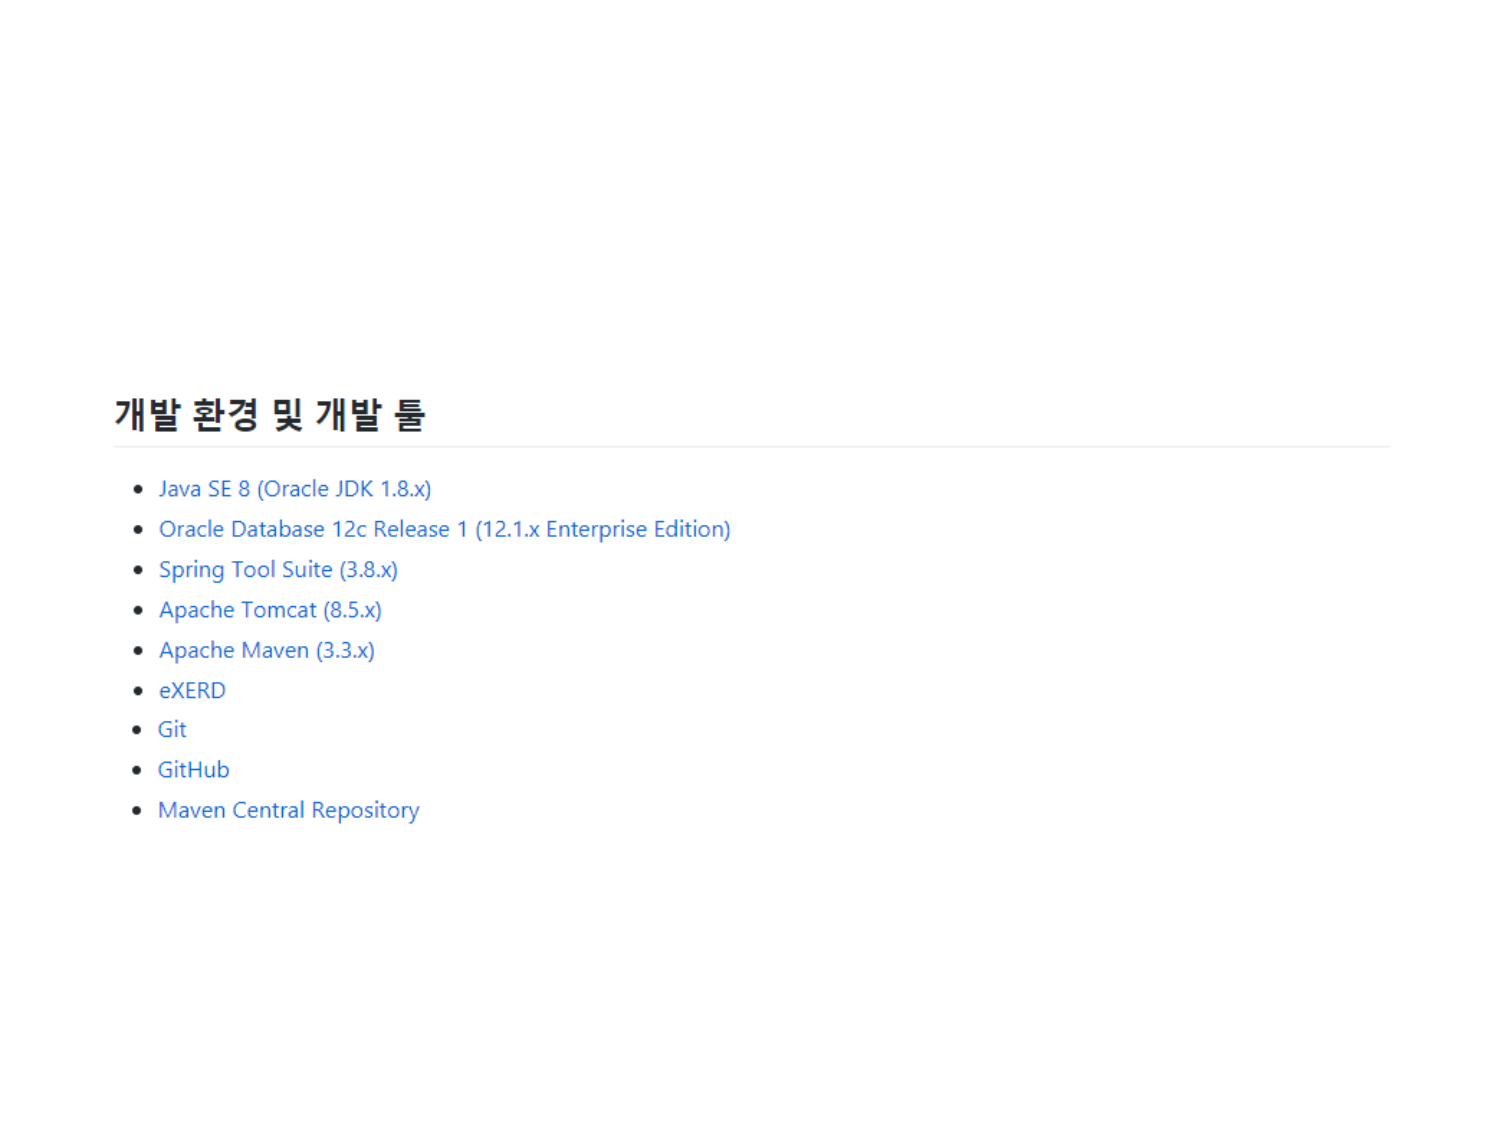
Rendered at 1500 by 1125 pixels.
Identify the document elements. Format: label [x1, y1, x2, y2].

list [74, 377, 1426, 890]
